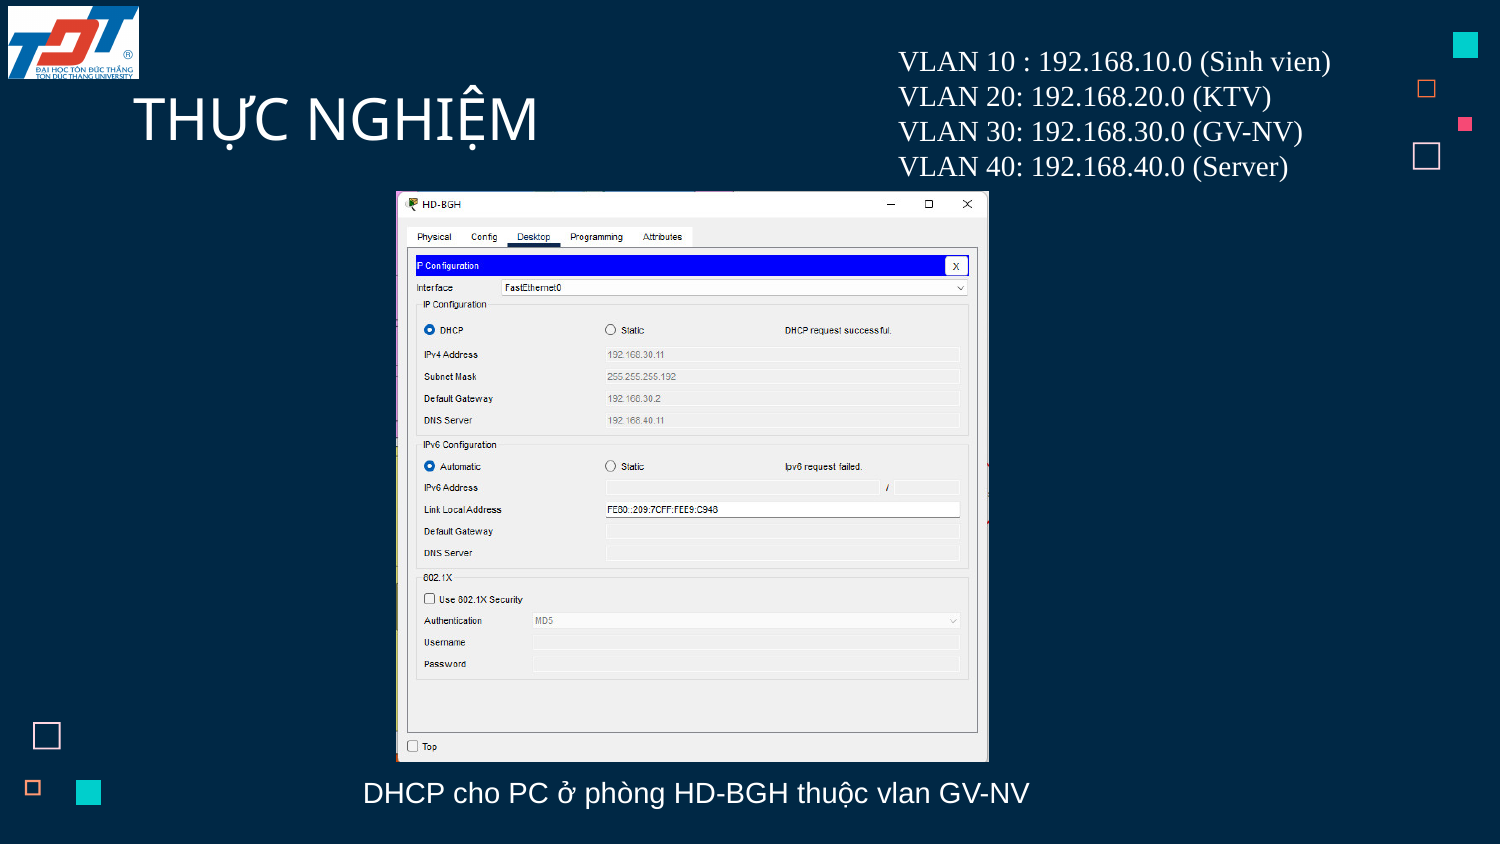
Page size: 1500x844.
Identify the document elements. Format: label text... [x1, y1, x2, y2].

title THỰC NGHIỆM [118, 66, 883, 161]
picture [7, 6, 139, 79]
text_box DHCP cho PC ở phòng HD-BGH thuộc vlan GV-NV [348, 767, 1168, 818]
picture [396, 191, 989, 762]
text_box VLAN 10 : 192.168.10.0 (Sinh vien) VLAN 20: 192.168.20.0 (KTV) VLAN 30: 192.168.30.0 (GV-NV) VLAN 40: 192.168.40.0 (Server) [883, 35, 1382, 190]
